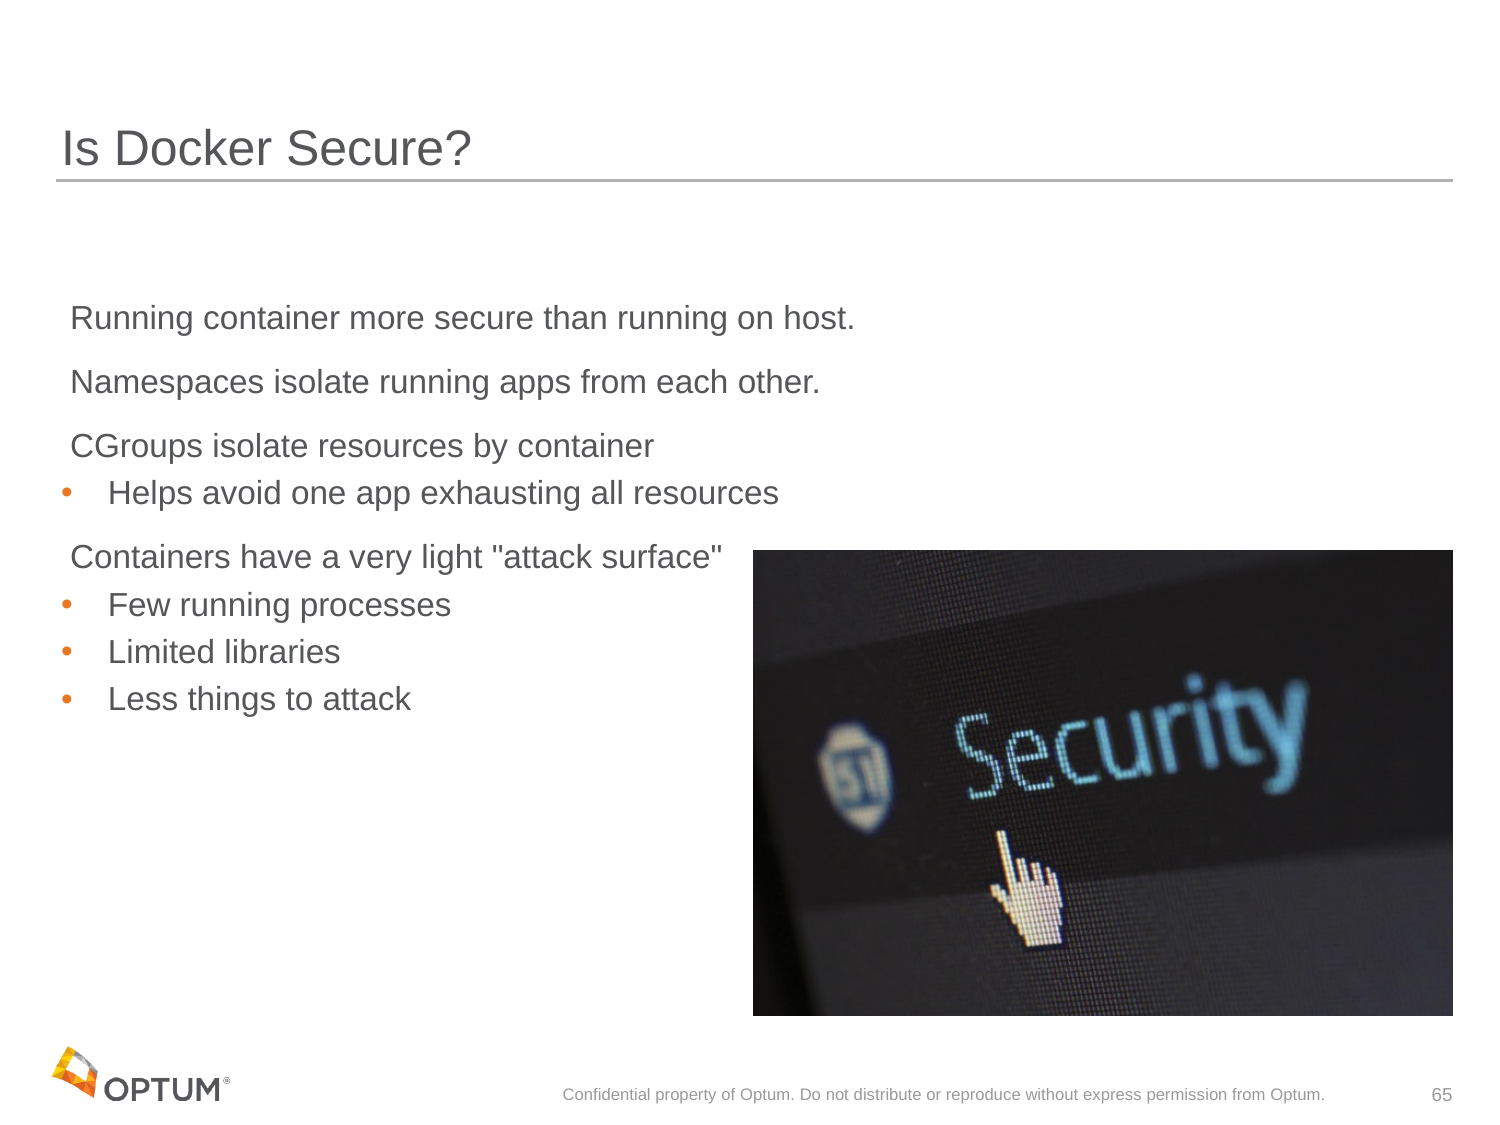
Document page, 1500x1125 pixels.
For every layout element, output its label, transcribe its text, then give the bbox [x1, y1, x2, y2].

list Running container more secure than running on host. Namespaces isolate running apps from each other. CGroups isolate resources by container Helps avoid one app exhausting all resources Containers have a very light "attack surface" Few running processes Limited libraries Less things to attack [60, 299, 1454, 968]
footer Confidential property of Optum. Do not distribute or reproduce without express permission from Optum. [508, 1064, 1381, 1124]
title Is Docker Secure? [60, 0, 1454, 177]
slide_number 65 [1385, 1064, 1453, 1124]
picture [50, 1044, 231, 1101]
picture [753, 550, 1453, 1016]
